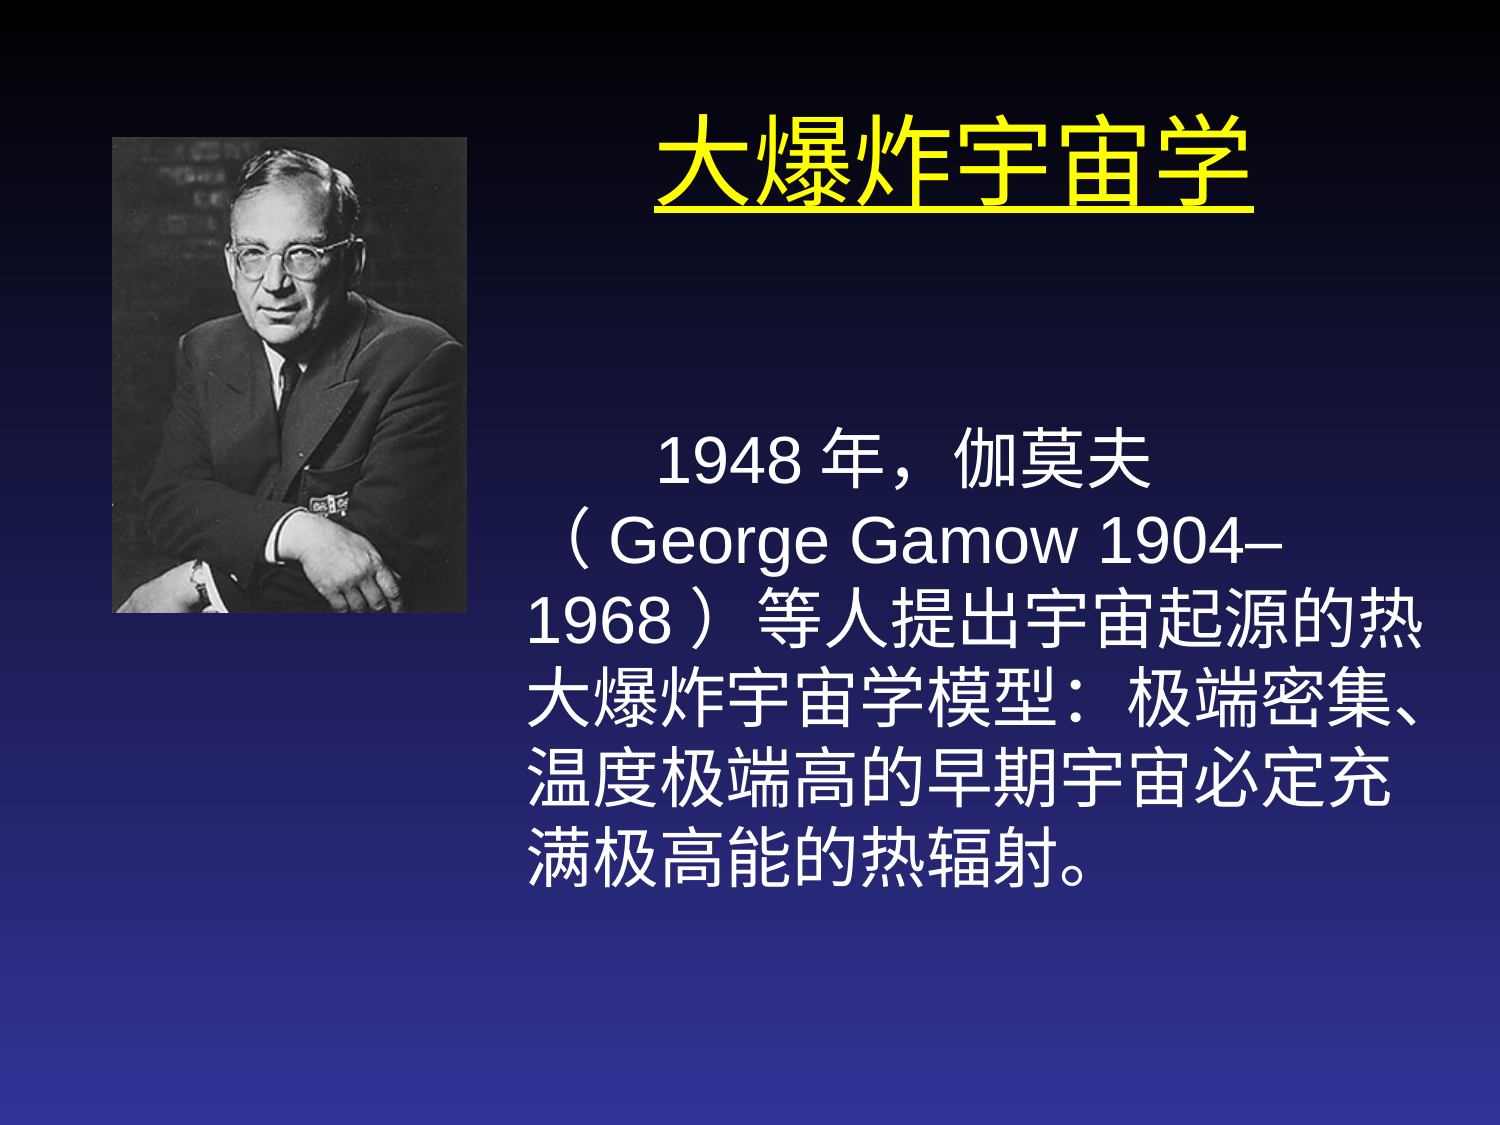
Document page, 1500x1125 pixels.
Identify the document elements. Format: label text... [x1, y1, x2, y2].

list 1948年，伽莫夫（George Gamow 1904–1968）等人提出宇宙起源的热大爆炸宇宙学模型：极端密集、温度极端高的早期宇宙必定充满极高能的热辐射。 [510, 408, 1442, 1000]
picture [111, 136, 467, 613]
title 大爆炸宇宙学 [620, 101, 1288, 215]
